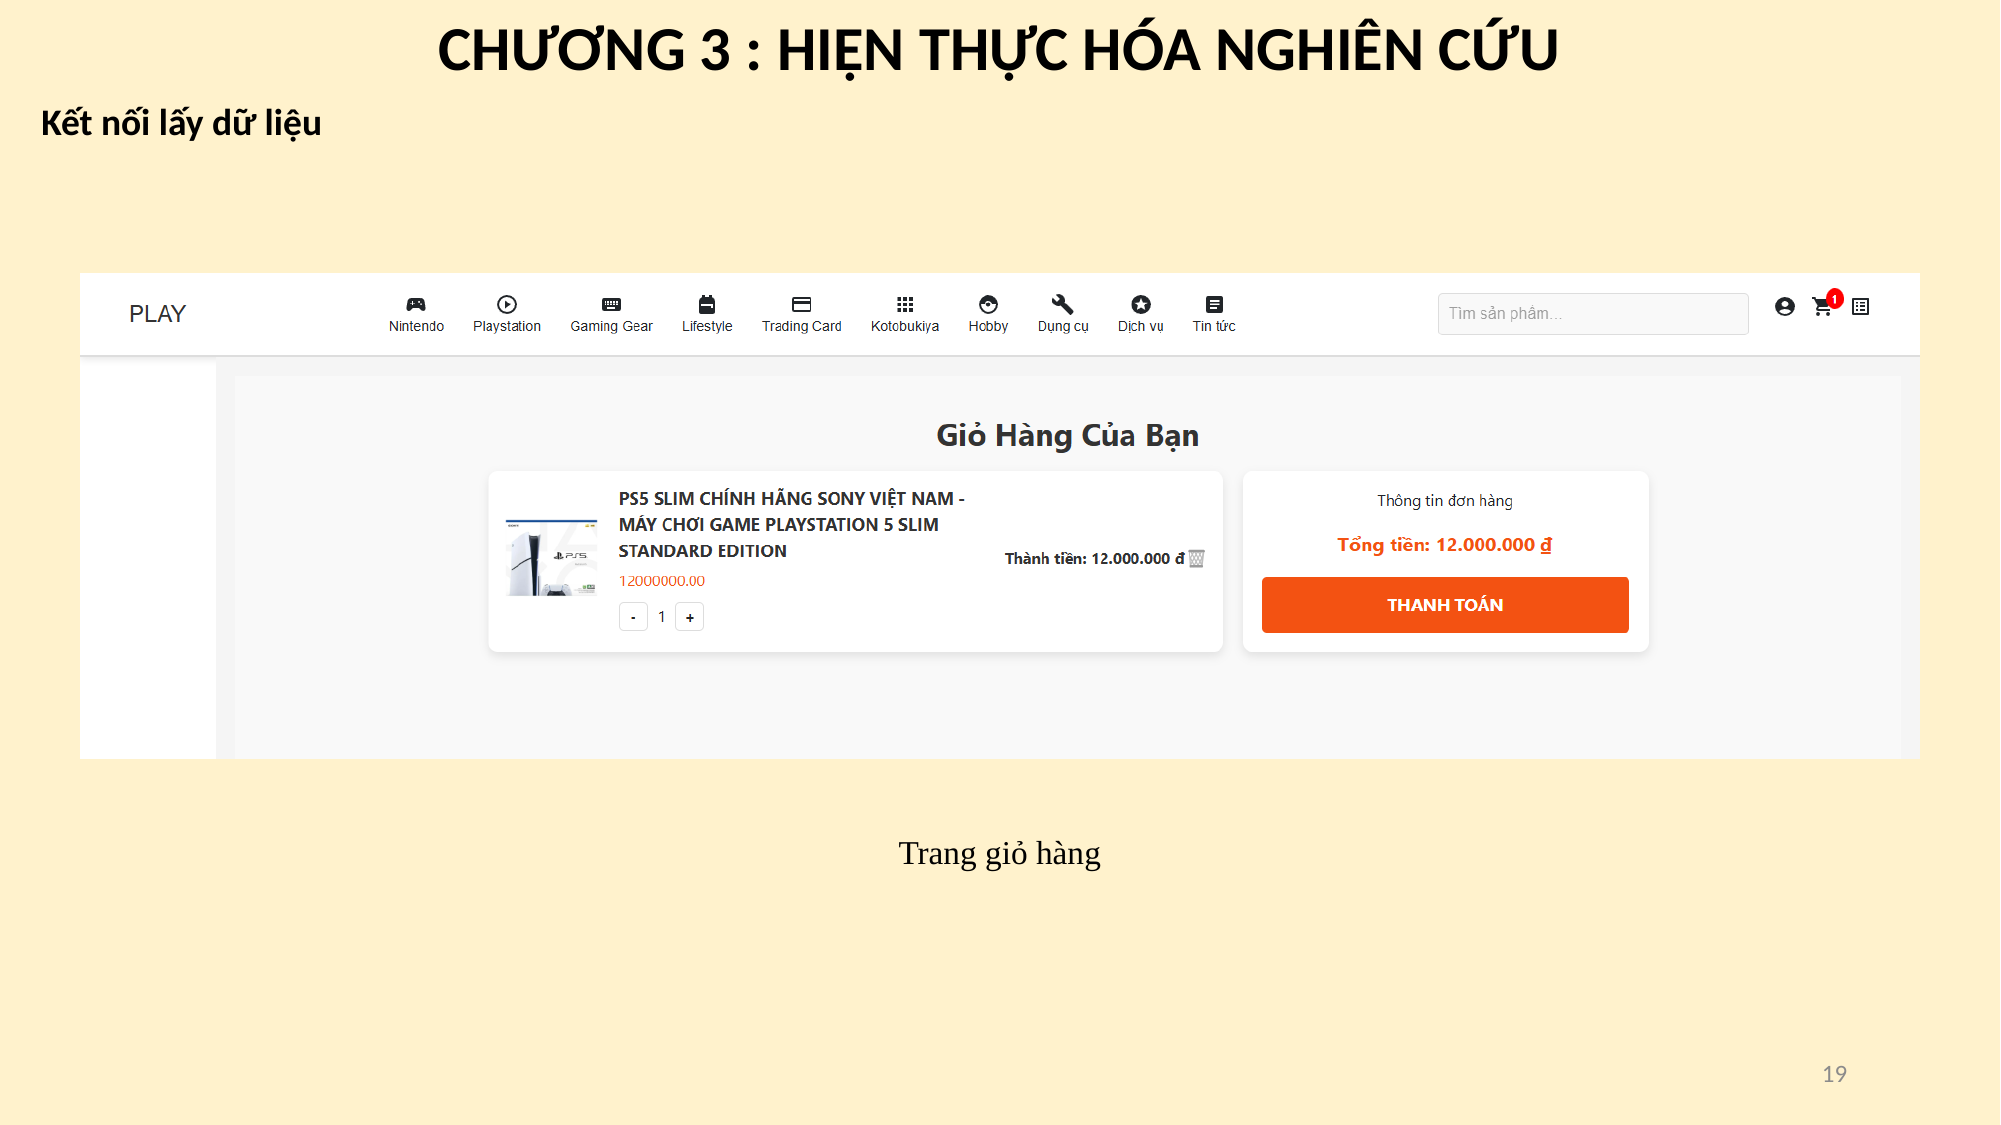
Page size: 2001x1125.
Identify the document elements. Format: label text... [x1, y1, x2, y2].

text_box Kết nối lấy dữ liệu [26, 91, 1276, 142]
picture [80, 273, 1920, 759]
slide_number 19 [1412, 1042, 1863, 1103]
text_box Trang giỏ hàng [583, 823, 1417, 879]
text_box CHƯƠNG 3 : HIỆN THỰC HÓA NGHIÊN CỨU [0, 0, 2000, 90]
